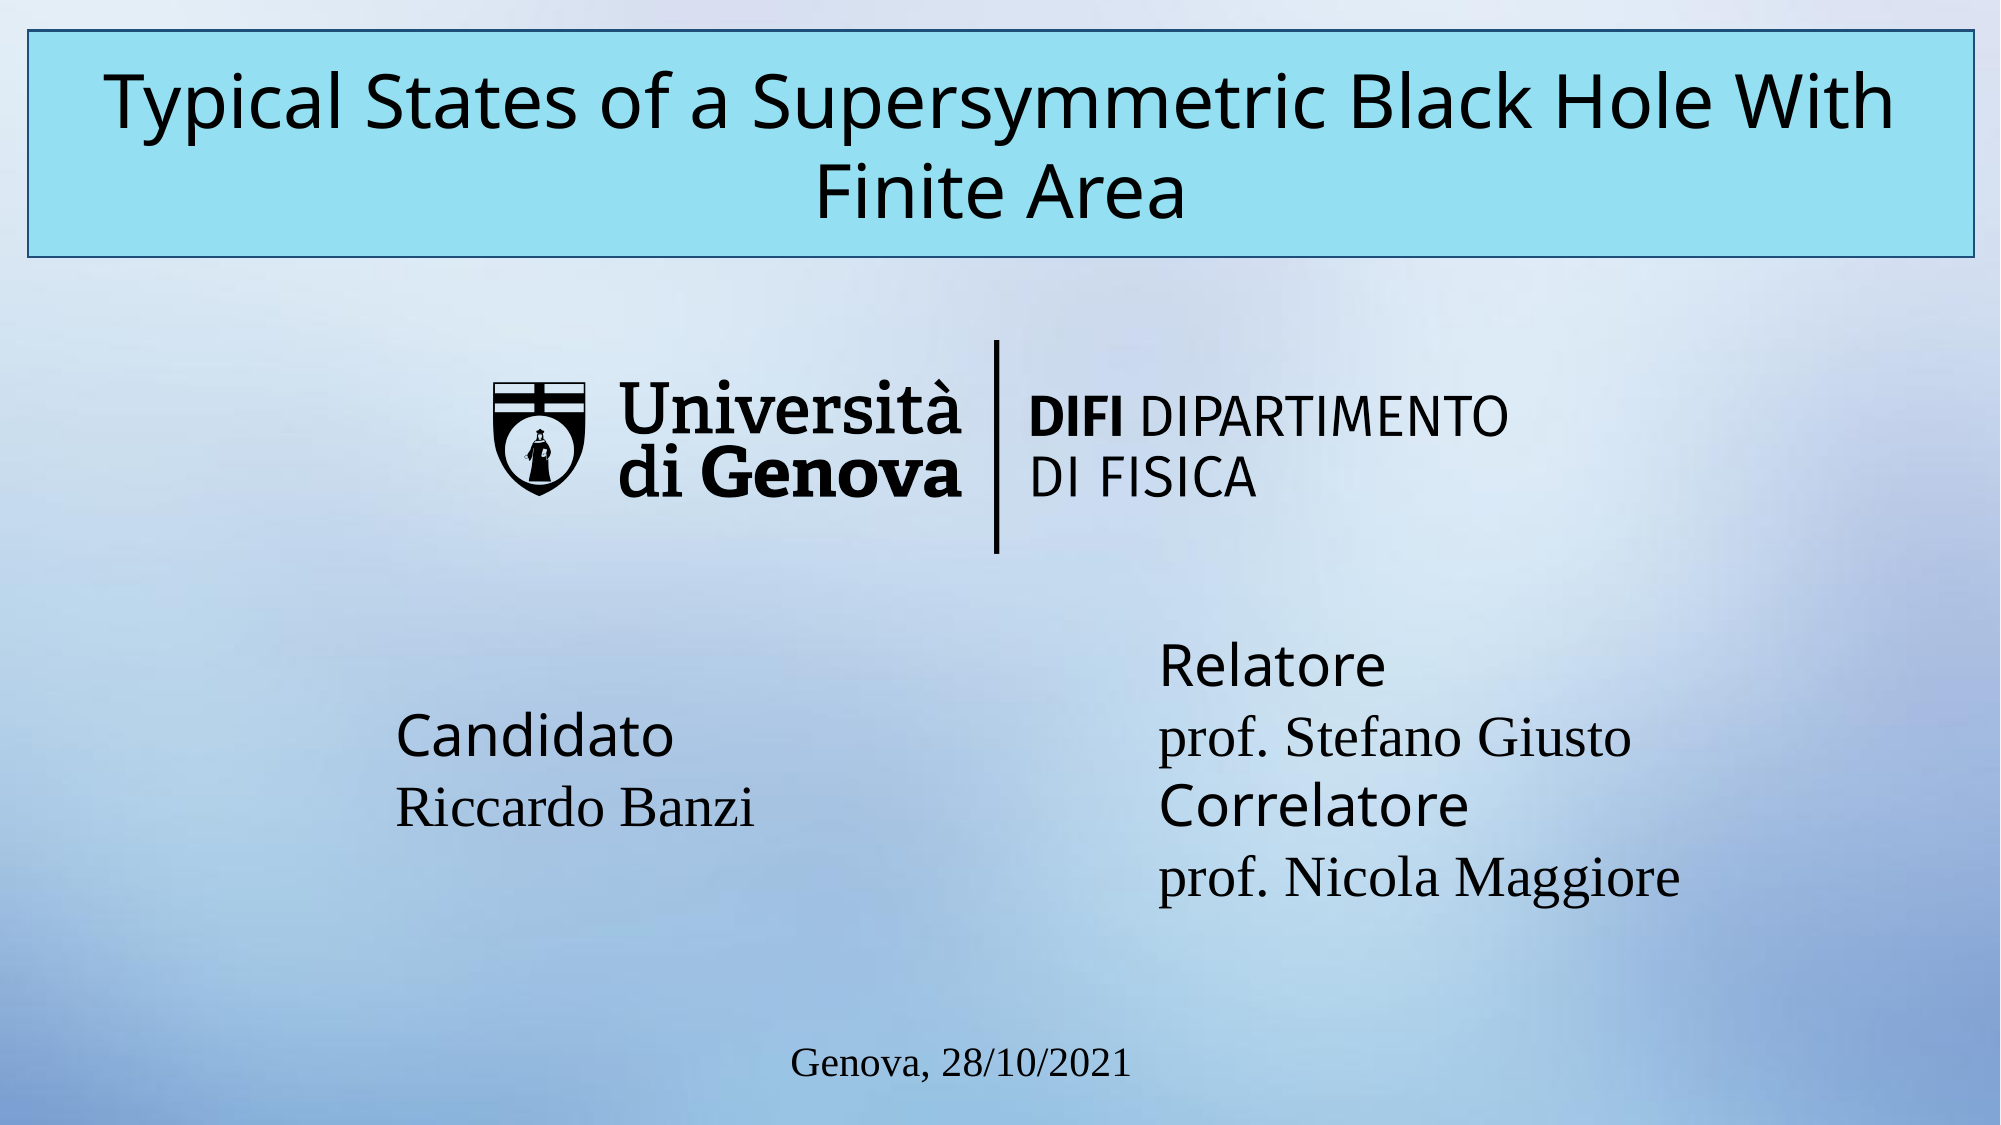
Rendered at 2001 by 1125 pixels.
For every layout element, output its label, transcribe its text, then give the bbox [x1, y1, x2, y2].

text_box Typical States of a Supersymmetric Black Hole With Finite Area [27, 29, 1975, 258]
picture [0, 0, 2001, 1125]
text_box Relatore prof. Stefano Giusto​ Correlatore prof. Nicola Maggiore [1143, 620, 1699, 916]
text_box Genova, 28/10/2021 [775, 1027, 1150, 1092]
text_box Candidato Riccardo Banzi [380, 691, 775, 846]
